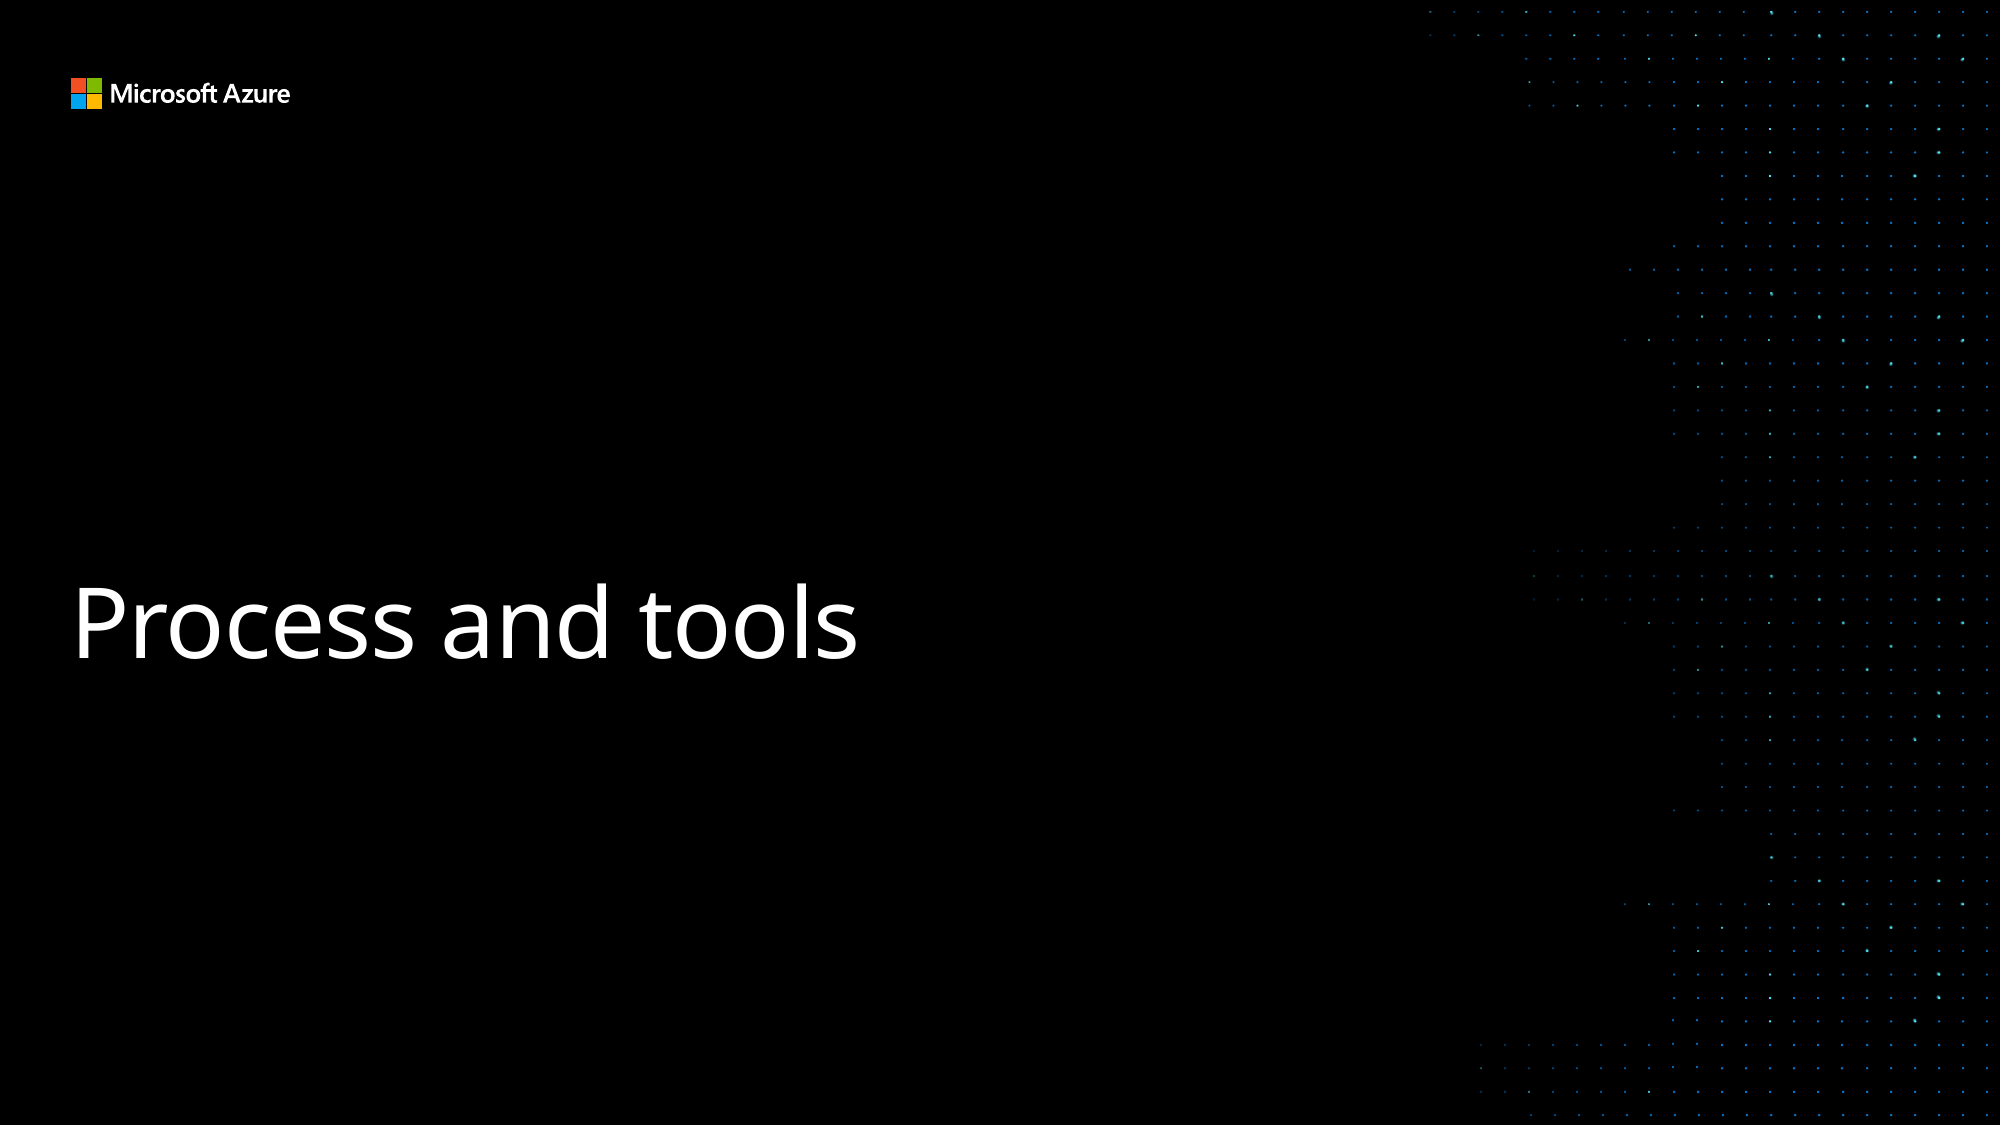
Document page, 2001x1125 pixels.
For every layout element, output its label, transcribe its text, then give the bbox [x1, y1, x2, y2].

title Process and tools [70, 415, 1651, 710]
picture [1429, 8, 1988, 1117]
